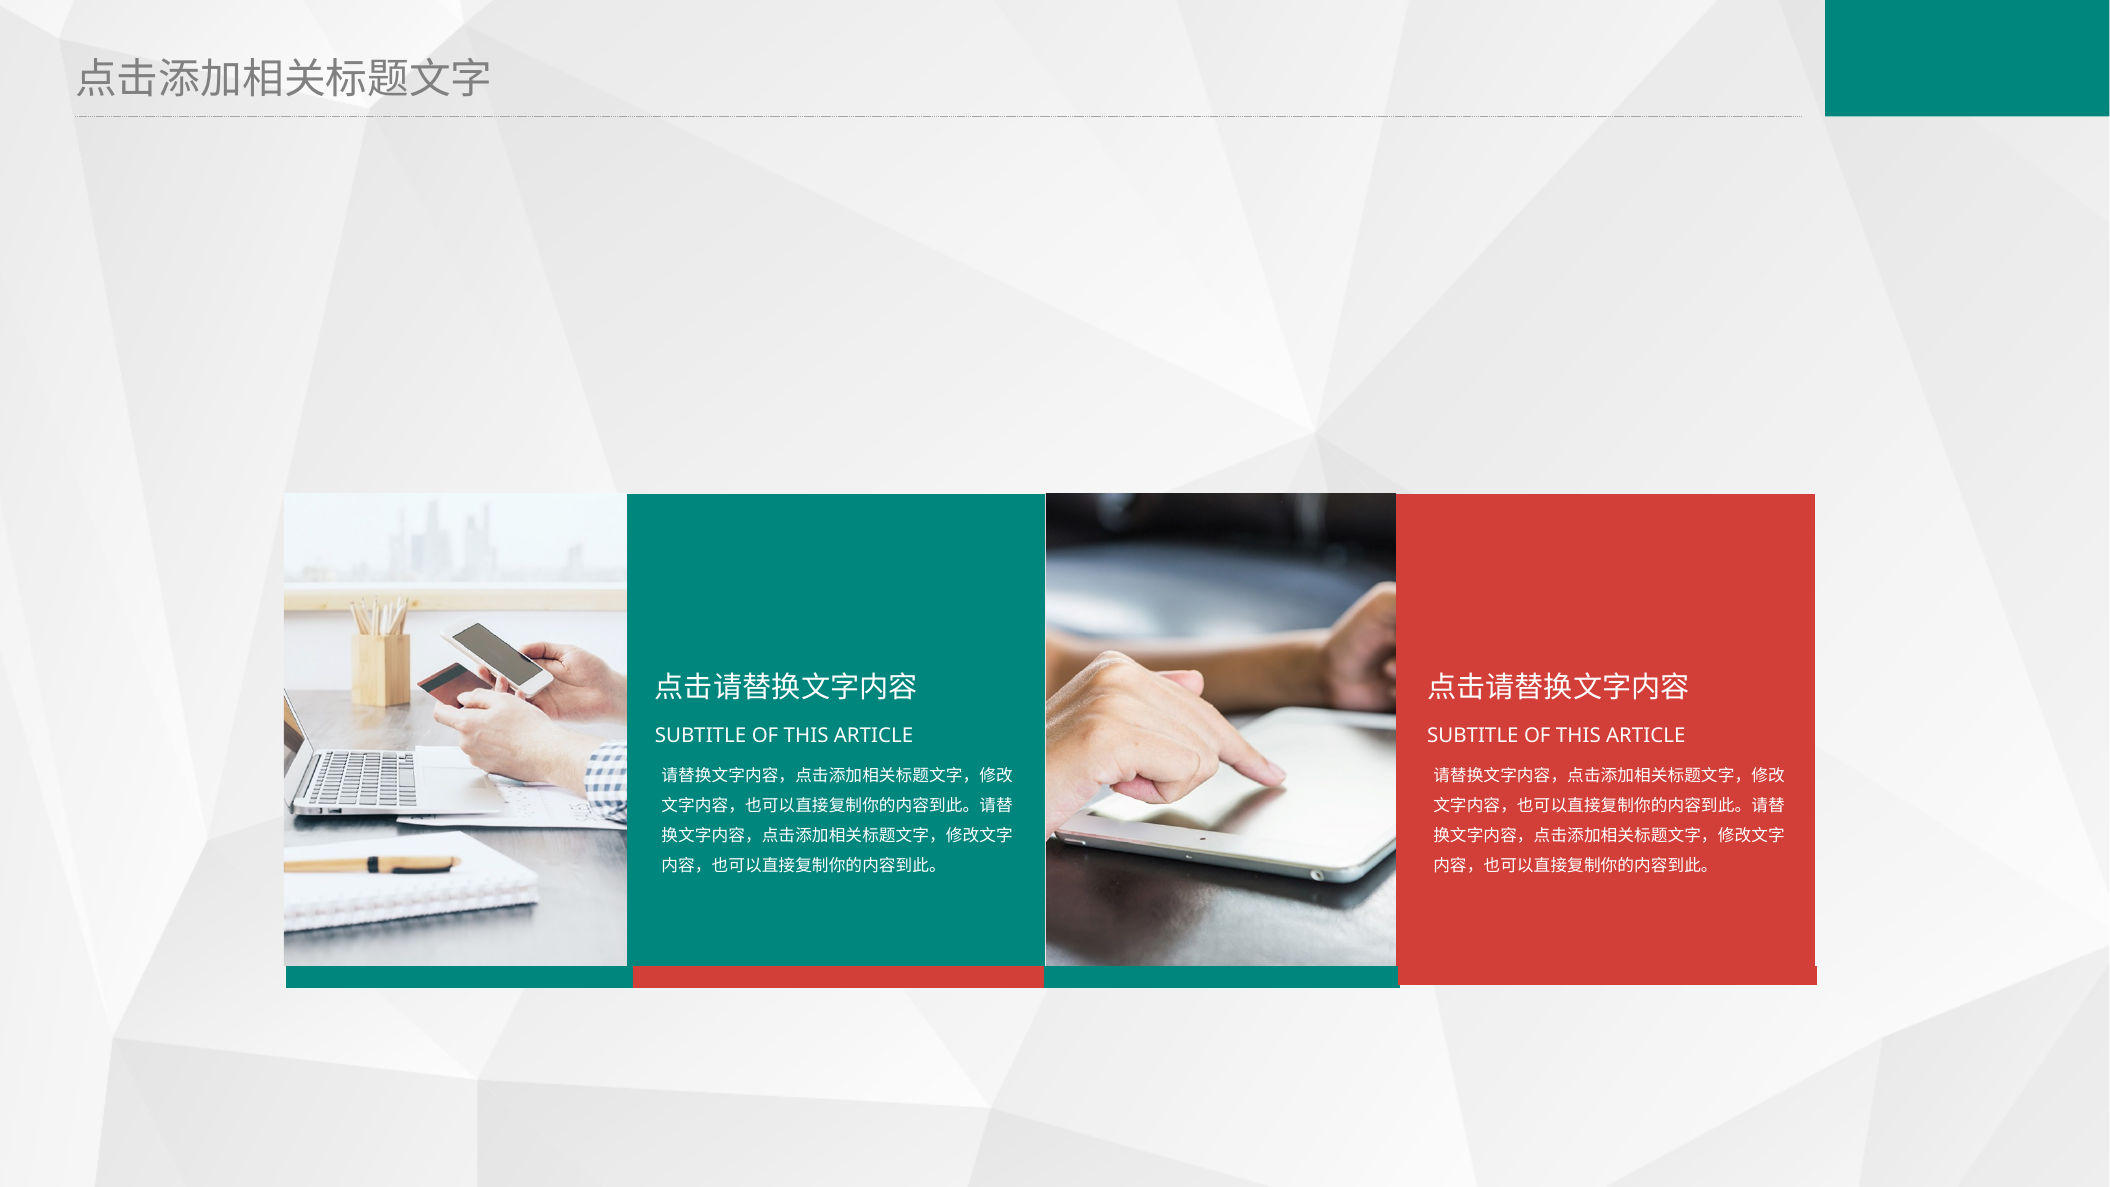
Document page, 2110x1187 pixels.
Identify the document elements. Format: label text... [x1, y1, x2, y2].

text_box [1044, 965, 1400, 988]
text_box 请替换文字内容，点击添加相关标题文字，修改文字内容，也可以直接复制你的内容到此。请替换文字内容，点击添加相关标题文字，修改文字内容，也可以直接复制你的内容到此。 [661, 754, 1019, 872]
text_box SUBTITLE OF THIS ARTICLE [654, 719, 1004, 749]
text_box 点击请替换文字内容 [1427, 662, 1709, 709]
text_box [633, 966, 1044, 988]
text_box 请替换文字内容，点击添加相关标题文字，修改文字内容，也可以直接复制你的内容到此。请替换文字内容，点击添加相关标题文字，修改文字内容，也可以直接复制你的内容到此。 [1433, 754, 1791, 872]
text_box SUBTITLE OF THIS ARTICLE [1427, 719, 1776, 749]
text_box [1395, 494, 1815, 965]
text_box 点击请替换文字内容 [654, 662, 937, 709]
text_box [626, 494, 1046, 966]
text_box [283, 492, 632, 967]
text_box 点击添加相关标题文字 [59, 44, 563, 107]
text_box [1045, 492, 1397, 965]
picture [0, 0, 2110, 1187]
text_box [286, 965, 633, 988]
text_box [1398, 965, 1818, 986]
